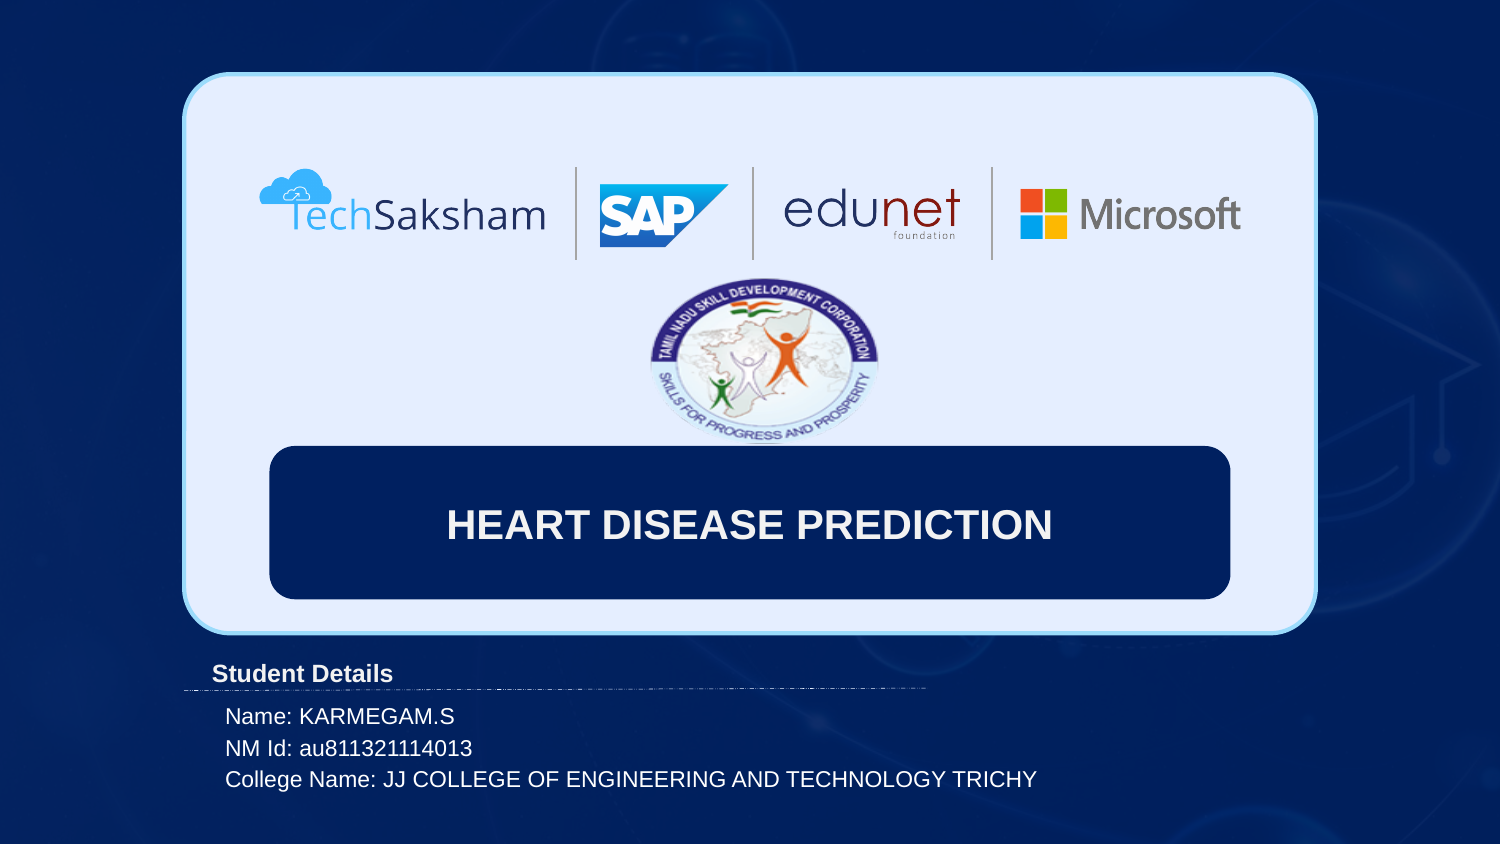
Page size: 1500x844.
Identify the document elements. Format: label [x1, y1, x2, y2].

picture [645, 273, 883, 447]
text_box [253, 160, 1247, 260]
text_box [183, 687, 928, 691]
text_box [0, 0, 1500, 844]
